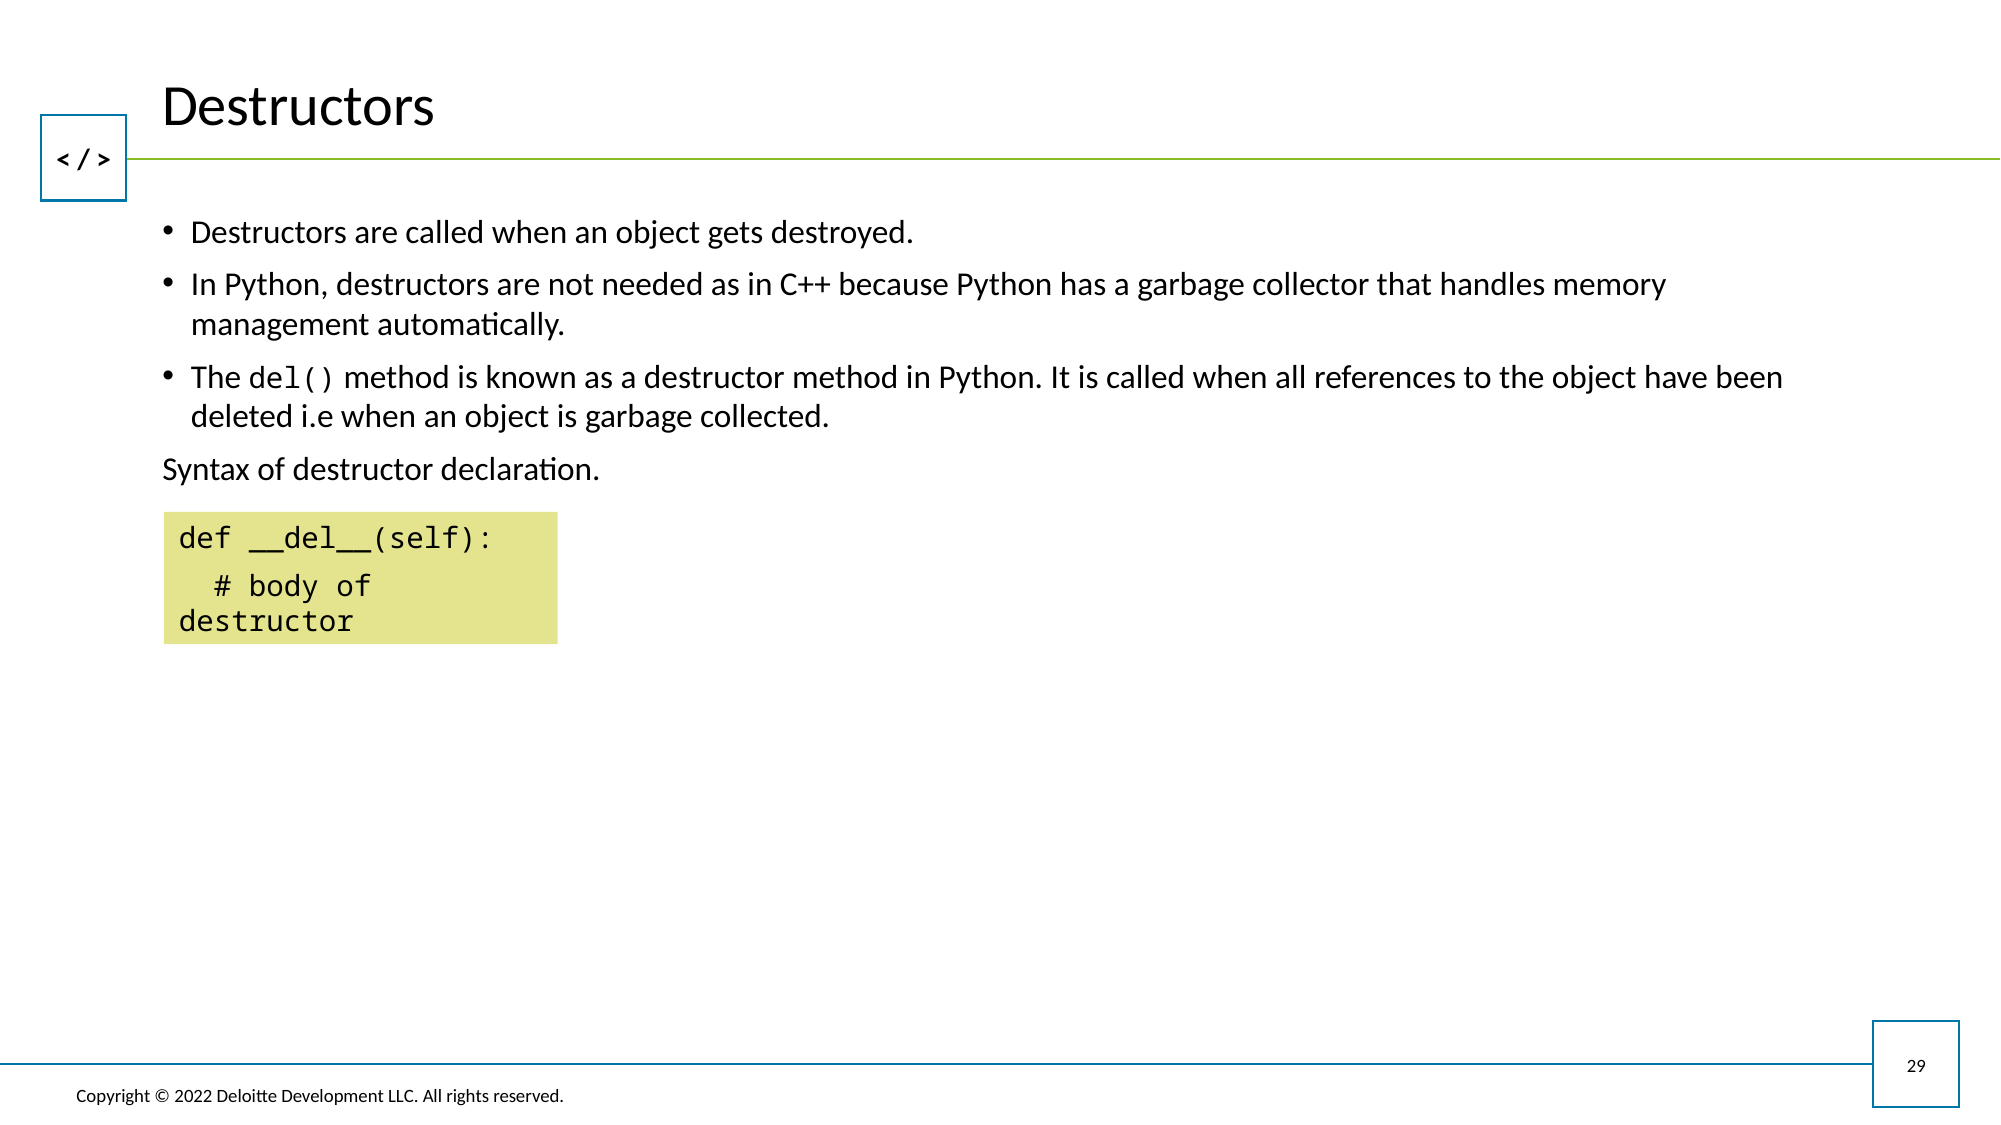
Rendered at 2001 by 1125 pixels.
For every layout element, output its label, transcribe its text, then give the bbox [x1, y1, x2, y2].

slide_number 29 [1873, 1046, 1959, 1085]
text_box def __del__(self): # body of destructor [163, 511, 558, 645]
title Destructors [147, 45, 1840, 159]
text_box Destructors are called when an object gets destroyed. In Python, destructors are not needed as in C++ because Python has a garbage collector that handles memory management automatically. The del() method is known as a destructor method in Python. It is called when all references to the object have been deleted i.e when an object is garbage collected. Syntax of destructor declaration. [147, 202, 1808, 495]
